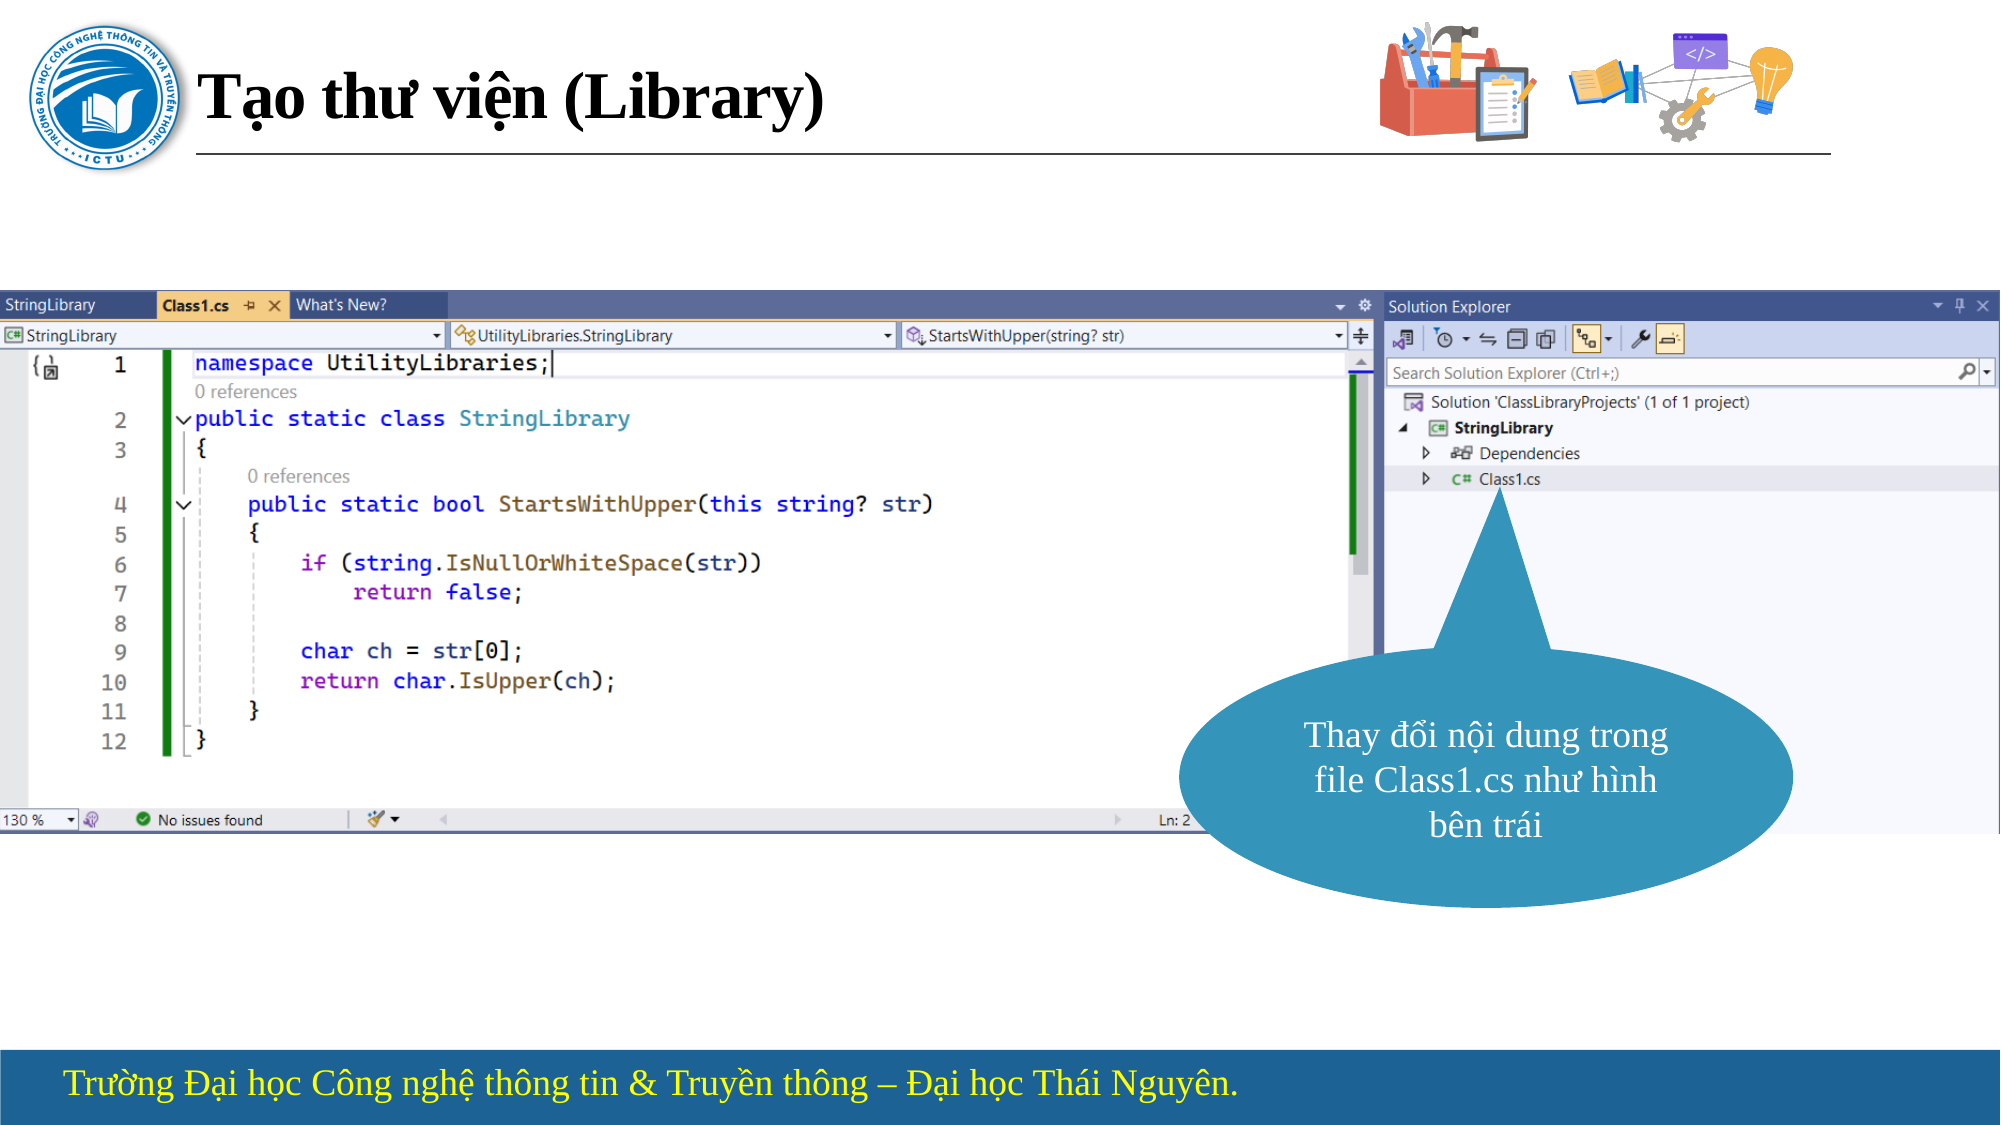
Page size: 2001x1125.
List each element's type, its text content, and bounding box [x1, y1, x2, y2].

picture [27, 24, 181, 171]
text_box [0, 290, 2000, 909]
title Tạo thư viện (Library) [192, 47, 1273, 149]
text_box Trường Đại học Công nghệ thông tin & Truyền thông – Đại học Thái Nguyên. [48, 1050, 1970, 1111]
picture [1276, 0, 1844, 171]
